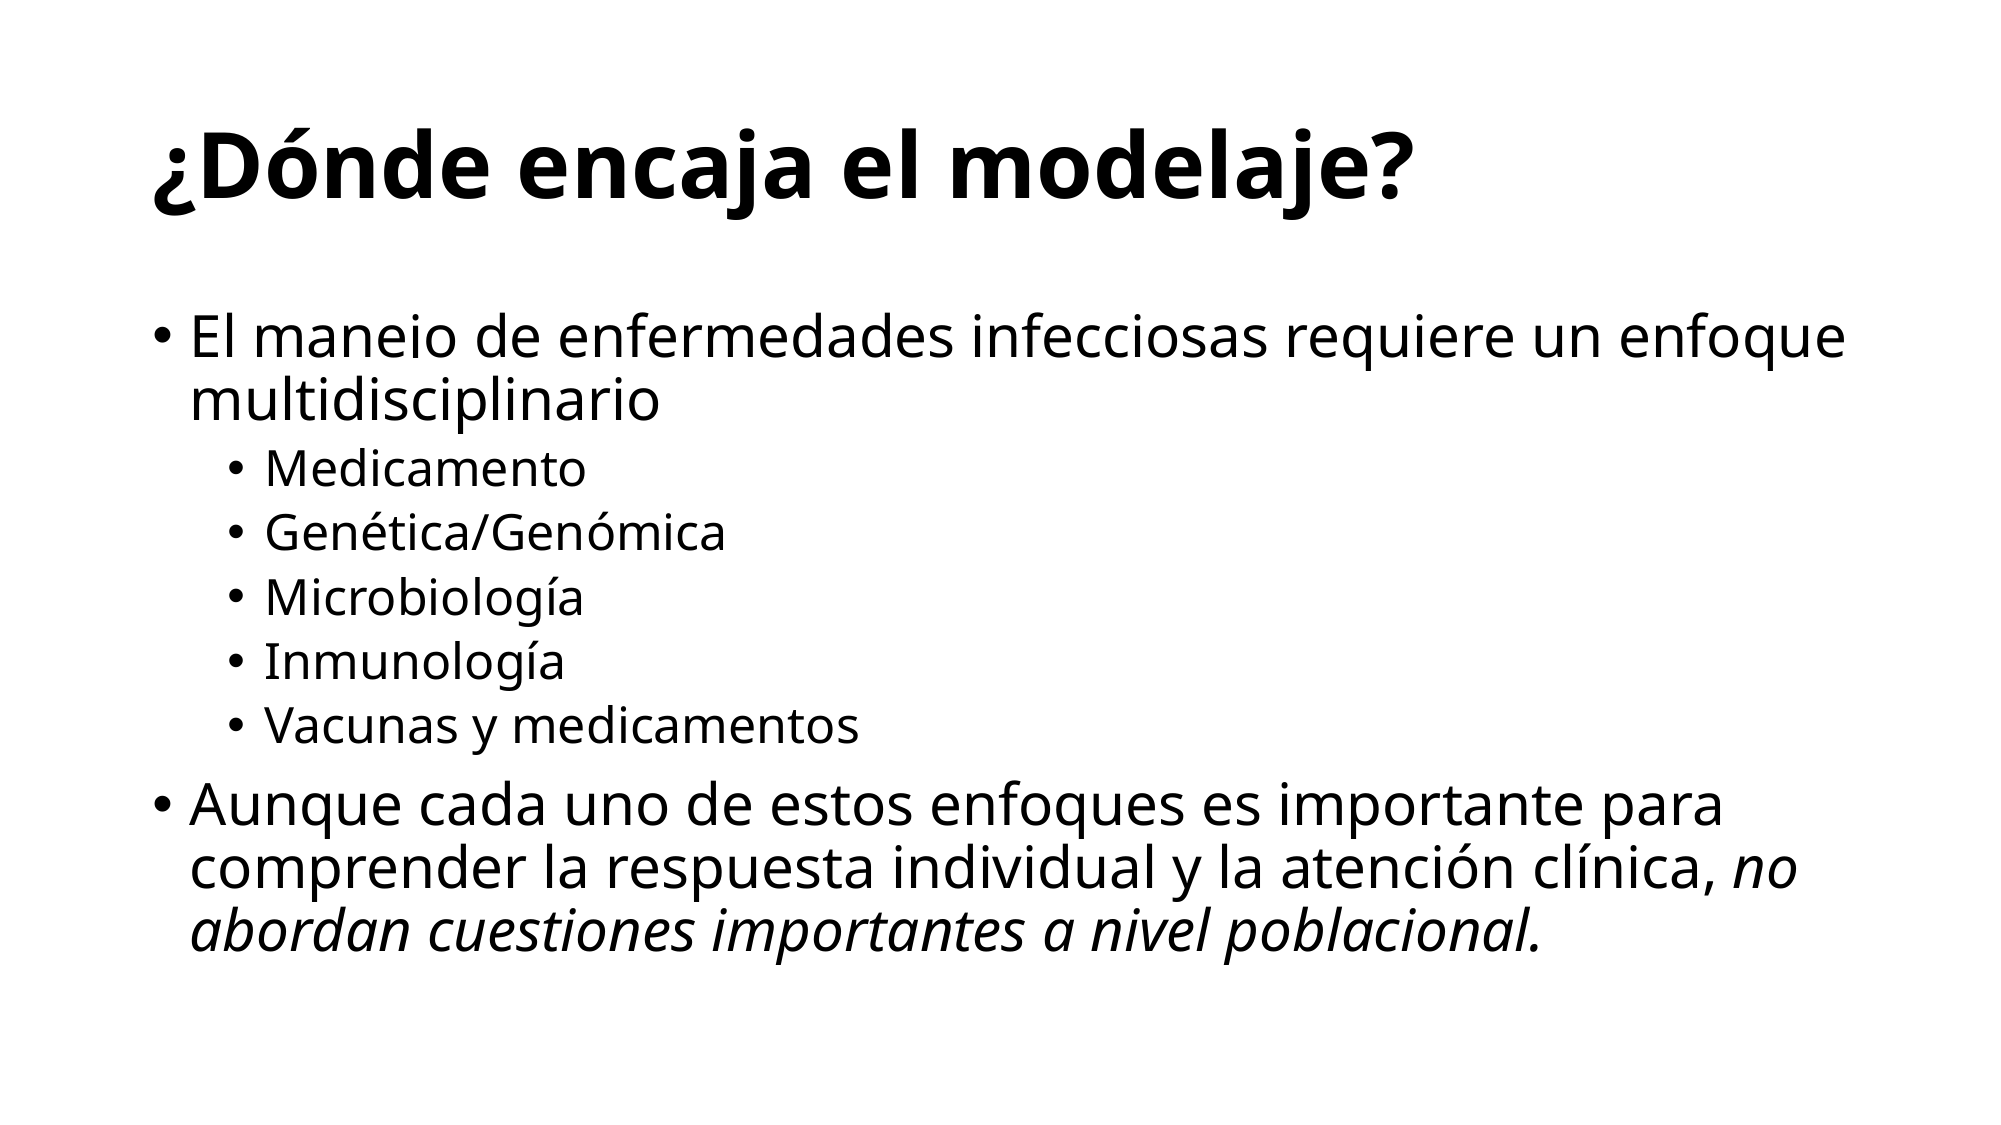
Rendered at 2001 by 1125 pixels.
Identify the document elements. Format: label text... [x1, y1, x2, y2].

list El manejo de enfermedades infecciosas requiere un enfoque multidisciplinario Medicamento Genética/Genómica Microbiología Inmunología Vacunas y medicamentos Aunque cada uno de estos enfoques es importante para comprender la respuesta individual y la atención clínica, no abordan cuestiones importantes a nivel poblacional. [137, 299, 1863, 1014]
title ¿Dónde encaja el modelaje? [137, 59, 1863, 278]
